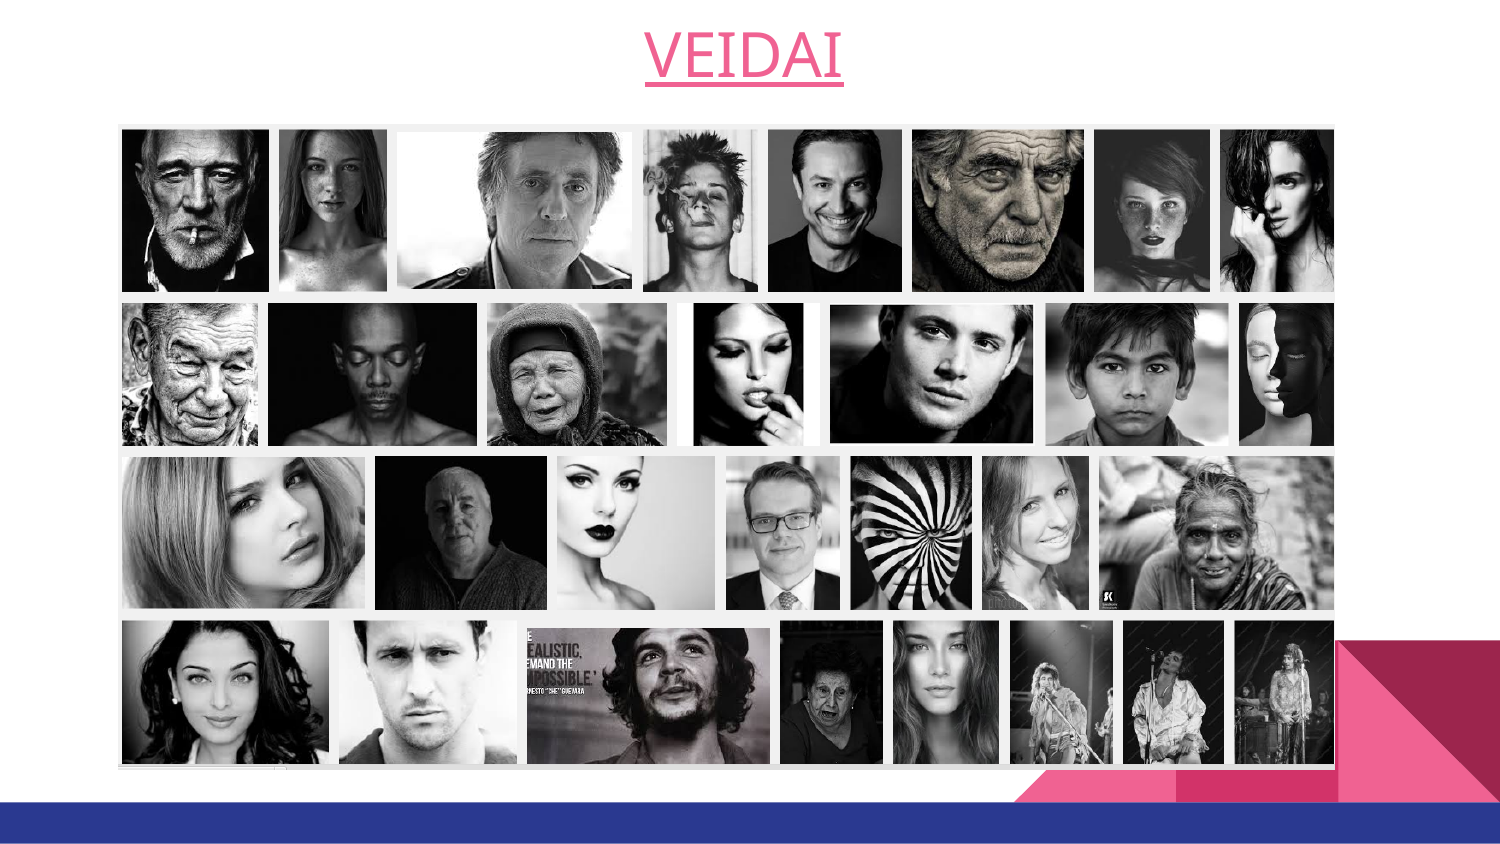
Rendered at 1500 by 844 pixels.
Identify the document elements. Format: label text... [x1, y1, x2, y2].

title VEIDAI [629, 0, 871, 100]
picture [118, 124, 1336, 770]
